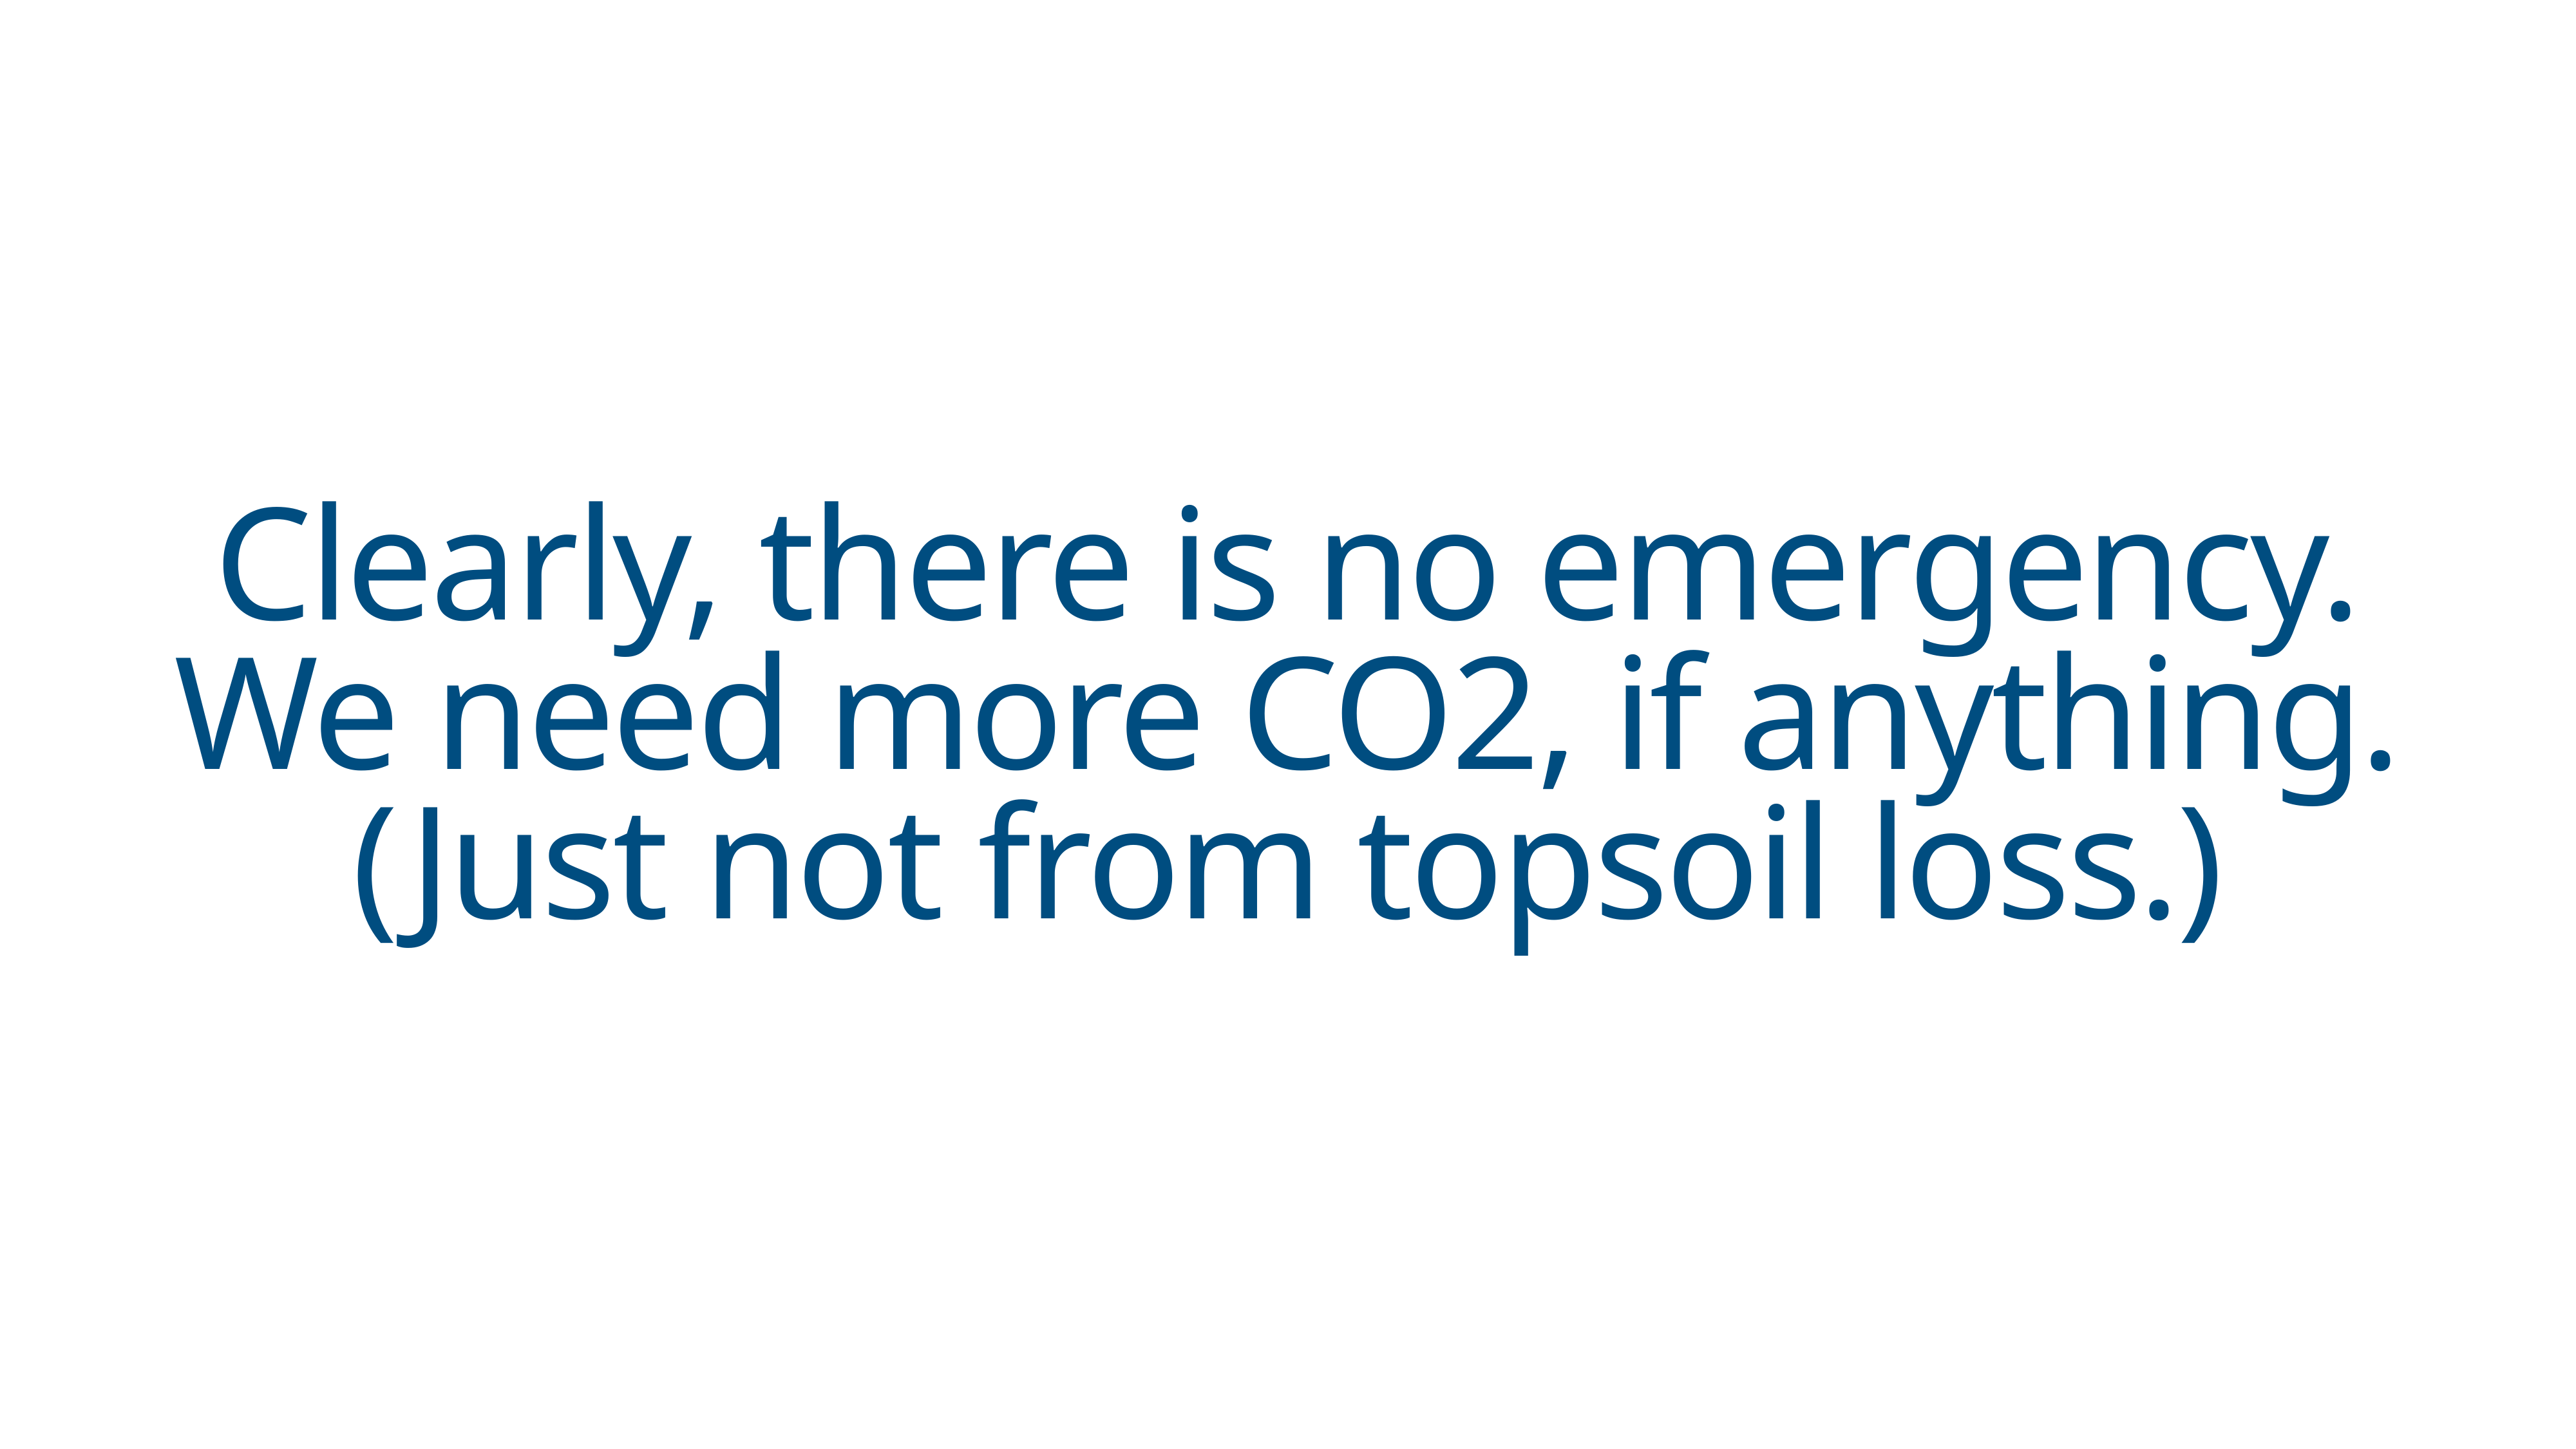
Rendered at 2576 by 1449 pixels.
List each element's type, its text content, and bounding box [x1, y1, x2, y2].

list Clearly, there is no emergency. We need more CO2, if anything. (Just not from topsoil loss.) [127, 455, 2449, 994]
